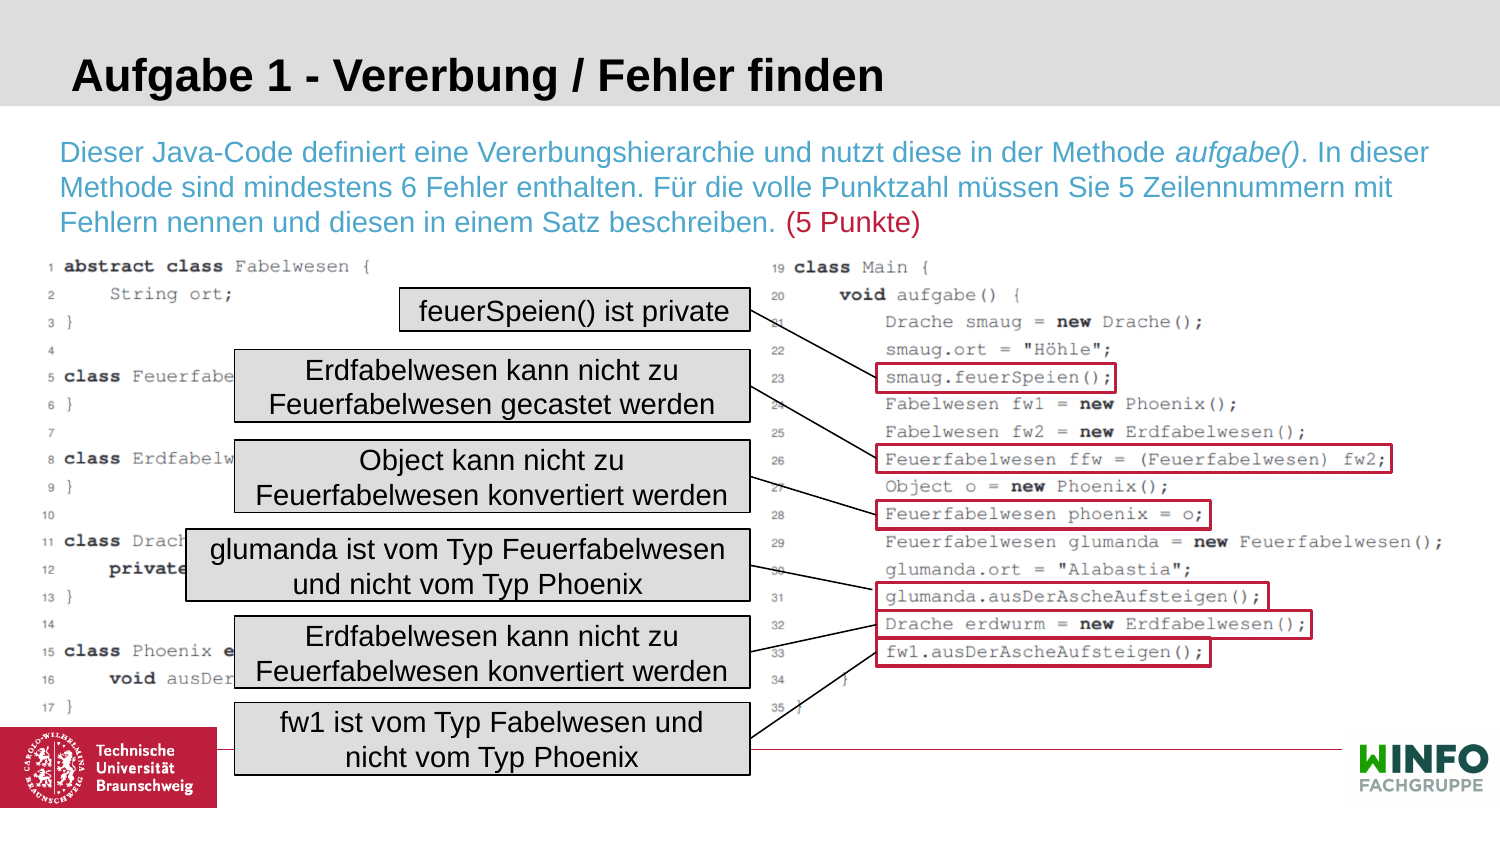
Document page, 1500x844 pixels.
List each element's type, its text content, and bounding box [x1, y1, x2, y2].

picture [37, 252, 660, 718]
text_box Dieser Java-Code definiert eine Vererbungshierarchie und nutzt diese in der Methode aufgabe(). In dieser Methode sind mindestens 6 Fehler enthalten. Für die volle Punktzahl müssen Sie 5 Zeilennummern mit Fehlern nennen und diesen in einem Satz beschreiben. (5 Punkte) [44, 118, 1445, 254]
picture [766, 252, 1445, 718]
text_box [234, 637, 1211, 776]
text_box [234, 349, 1393, 473]
picture [1342, 727, 1500, 808]
picture [0, 727, 217, 808]
title Aufgabe 1 - Vererbung / Fehler finden [70, 13, 1445, 101]
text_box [185, 528, 1269, 611]
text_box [234, 440, 1211, 527]
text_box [234, 610, 1312, 689]
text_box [399, 287, 1116, 348]
